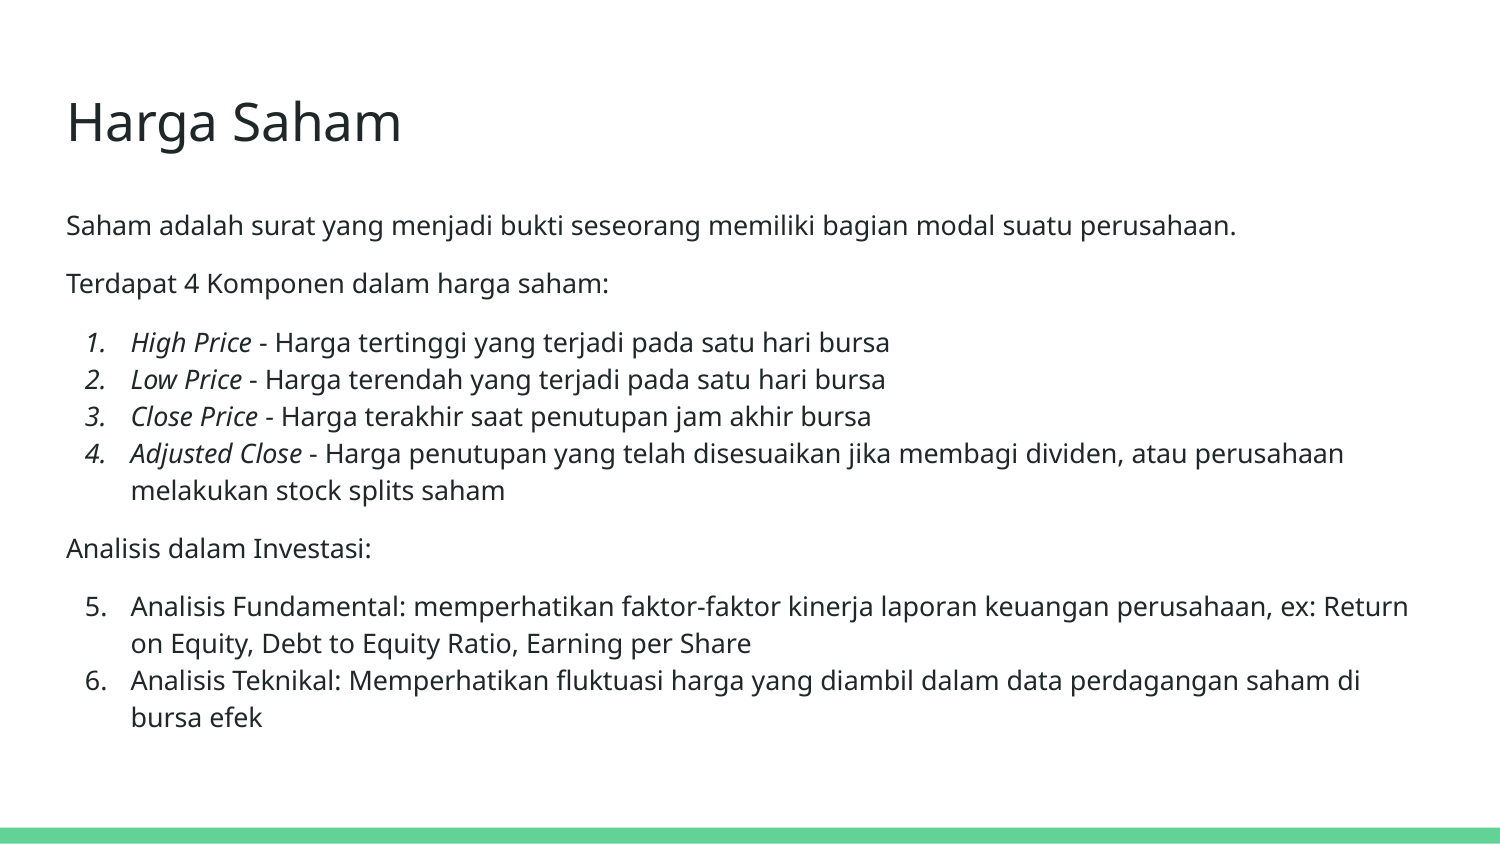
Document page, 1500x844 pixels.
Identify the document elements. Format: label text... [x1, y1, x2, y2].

list Saham adalah surat yang menjadi bukti seseorang memiliki bagian modal suatu perusahaan. Terdapat 4 Komponen dalam harga saham: High Price - Harga tertinggi yang terjadi pada satu hari bursa Low Price - Harga terendah yang terjadi pada satu hari bursa Close Price - Harga terakhir saat penutupan jam akhir bursa Adjusted Close - Harga penutupan yang telah disesuaikan jika membagi dividen, atau perusahaan melakukan stock splits saham Analisis dalam Investasi: Analisis Fundamental: memperhatikan faktor-faktor kinerja laporan keuangan perusahaan, ex: Return on Equity, Debt to Equity Ratio, Earning per Share Analisis Teknikal: Memperhatikan fluktuasi harga yang diambil dalam data perdagangan saham di bursa efek [51, 189, 1449, 750]
title Harga Saham [51, 72, 1449, 167]
